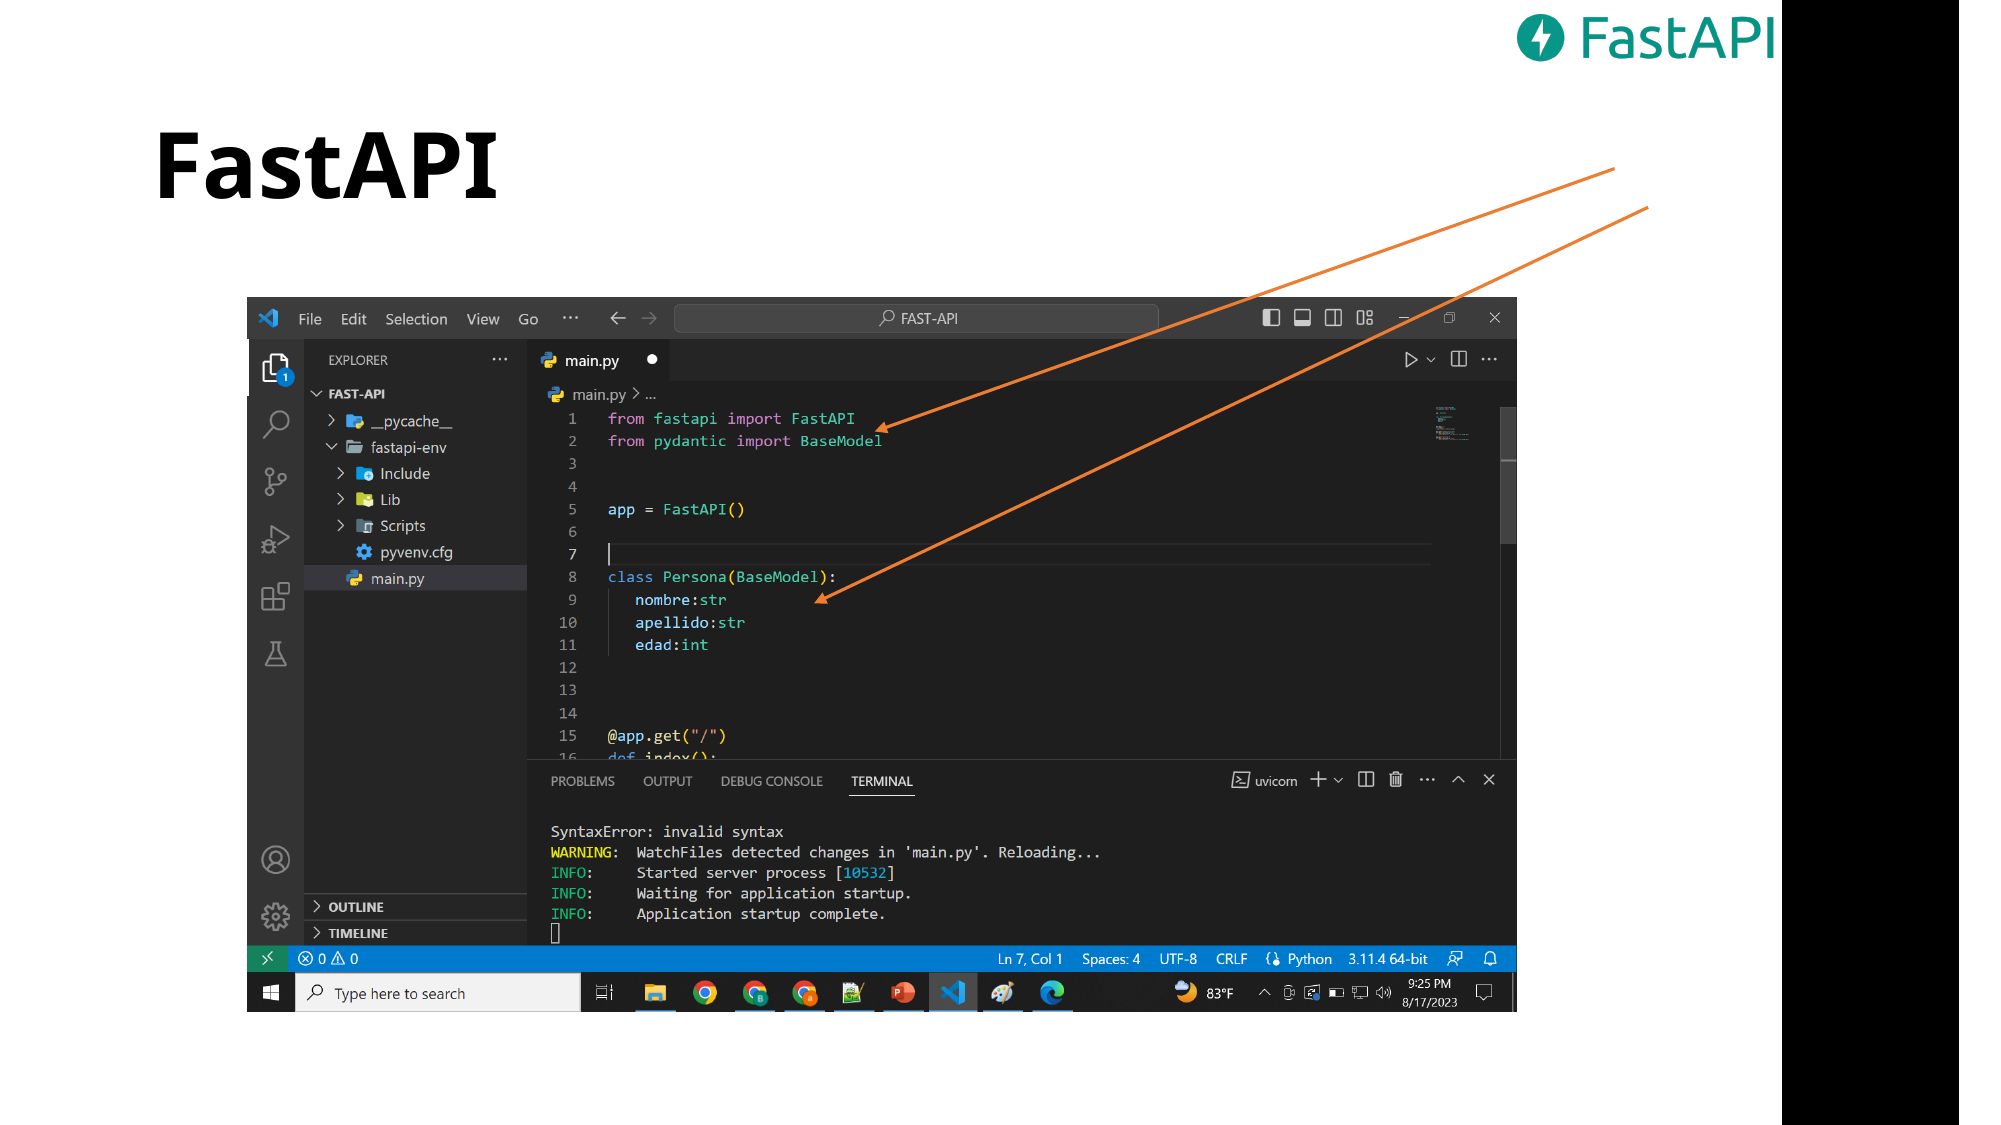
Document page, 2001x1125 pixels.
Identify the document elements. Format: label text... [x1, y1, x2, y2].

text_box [813, 207, 1649, 604]
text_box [874, 168, 1615, 207]
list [247, 297, 1517, 1012]
title FastAPI [137, 59, 1761, 278]
picture [1516, 0, 1780, 98]
